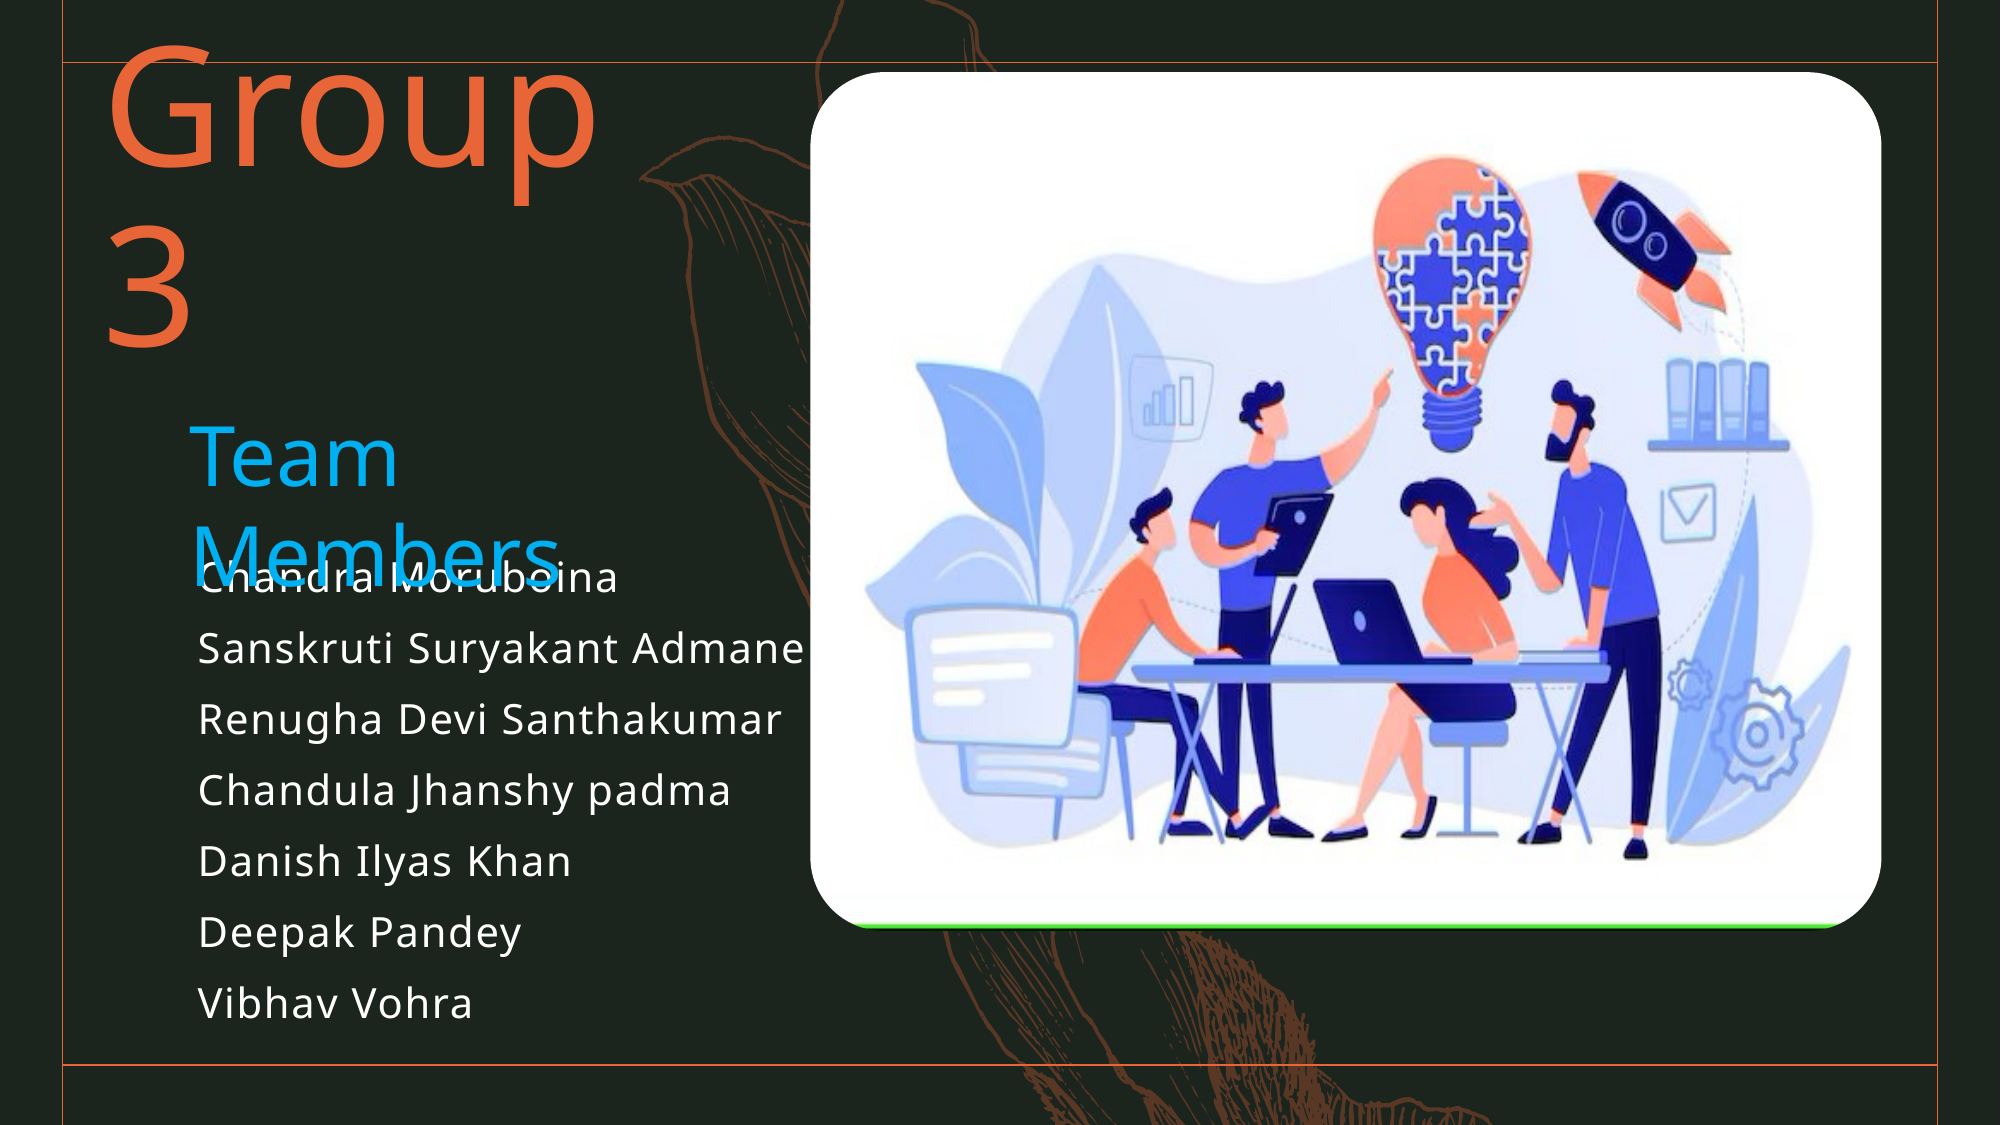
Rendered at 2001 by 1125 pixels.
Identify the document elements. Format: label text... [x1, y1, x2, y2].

text_box Team Members [174, 395, 771, 611]
list Chandra Moruboina Sanskruti Suryakant Admane Renugha Devi Santhakumar Chandula Jhanshy padma Danish Ilyas Khan Deepak Pandey Vibhav Vohra [182, 523, 827, 1125]
picture [810, 72, 1882, 931]
title Group 3 [87, 62, 731, 343]
